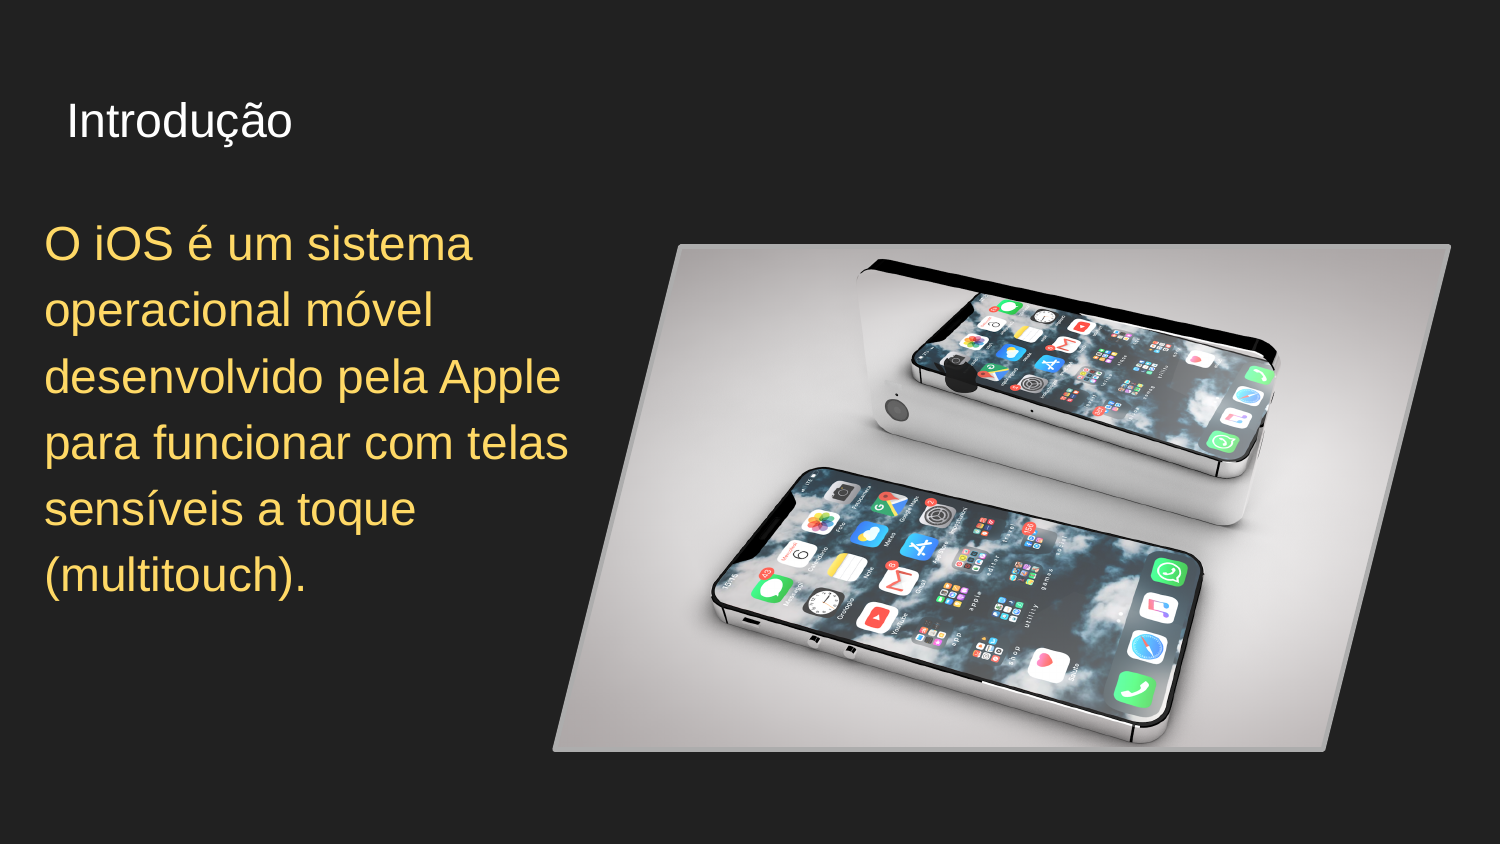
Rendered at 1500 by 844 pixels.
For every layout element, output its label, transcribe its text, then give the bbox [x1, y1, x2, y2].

list O iOS é um sistema operacional móvel desenvolvido pela Apple para funcionar com telas sensíveis a toque (multitouch). [29, 189, 647, 750]
picture [554, 246, 1450, 750]
title Introdução [51, 74, 1449, 169]
